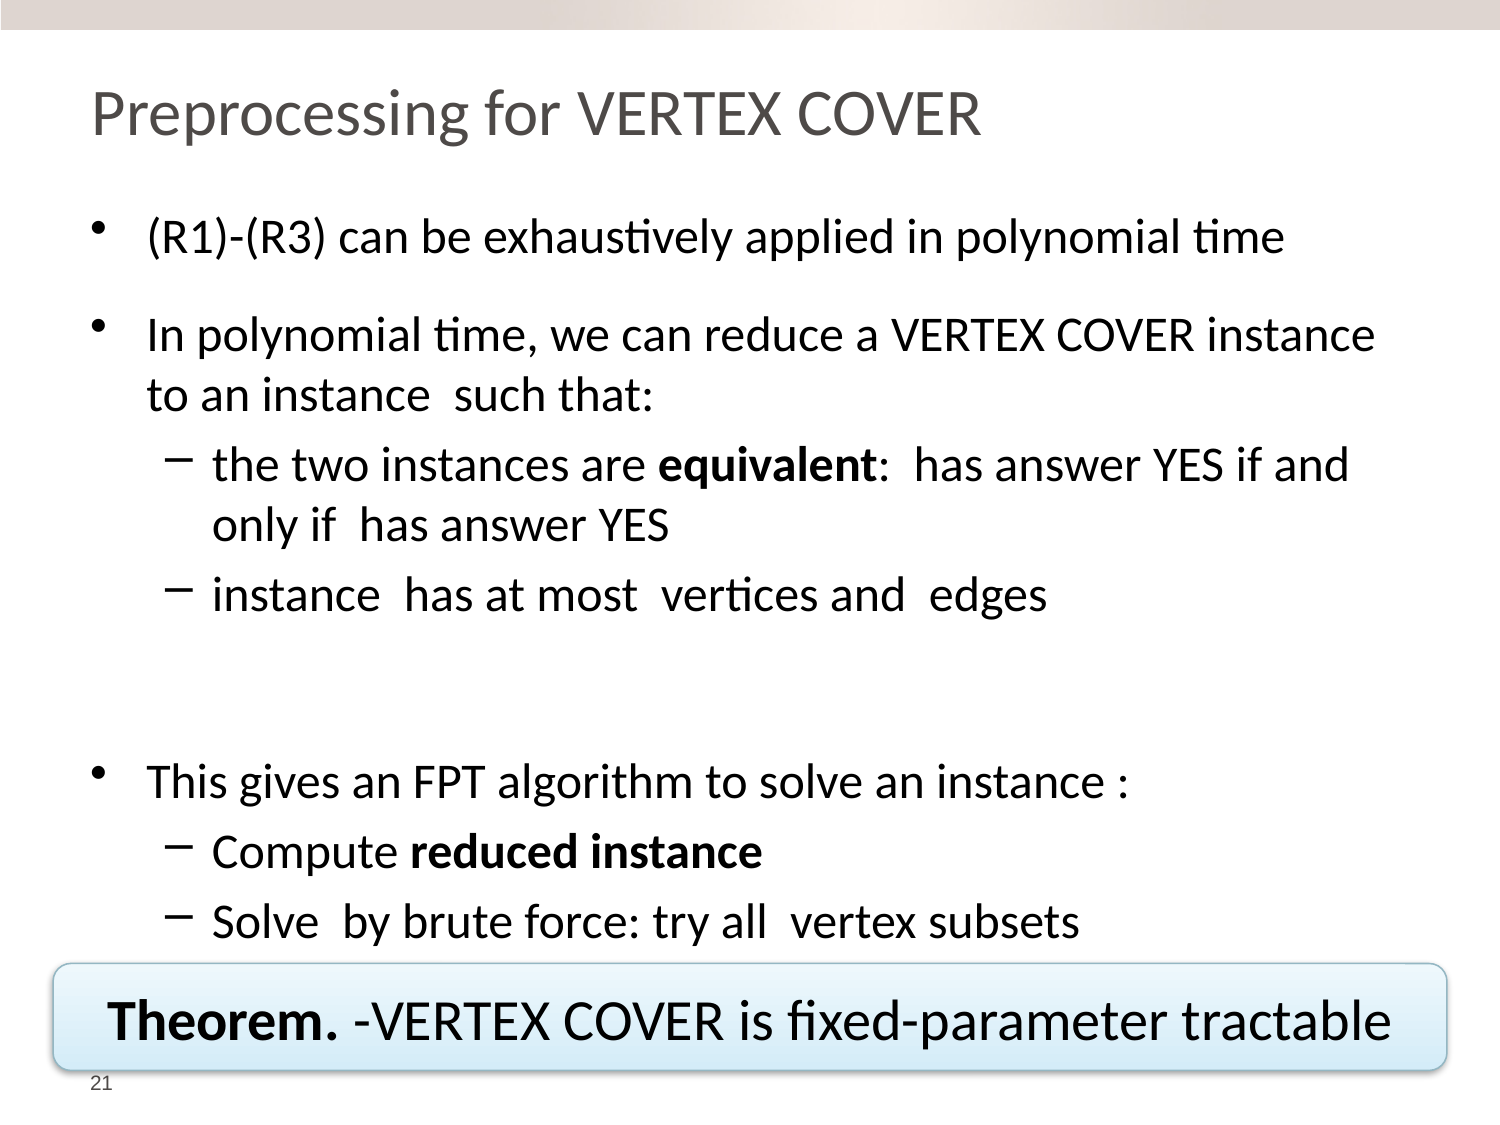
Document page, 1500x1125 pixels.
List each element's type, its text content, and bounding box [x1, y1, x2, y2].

slide_number 21 [75, 1079, 396, 1115]
picture [0, 0, 1500, 30]
title Preprocessing for Vertex Cover [76, 57, 1427, 161]
